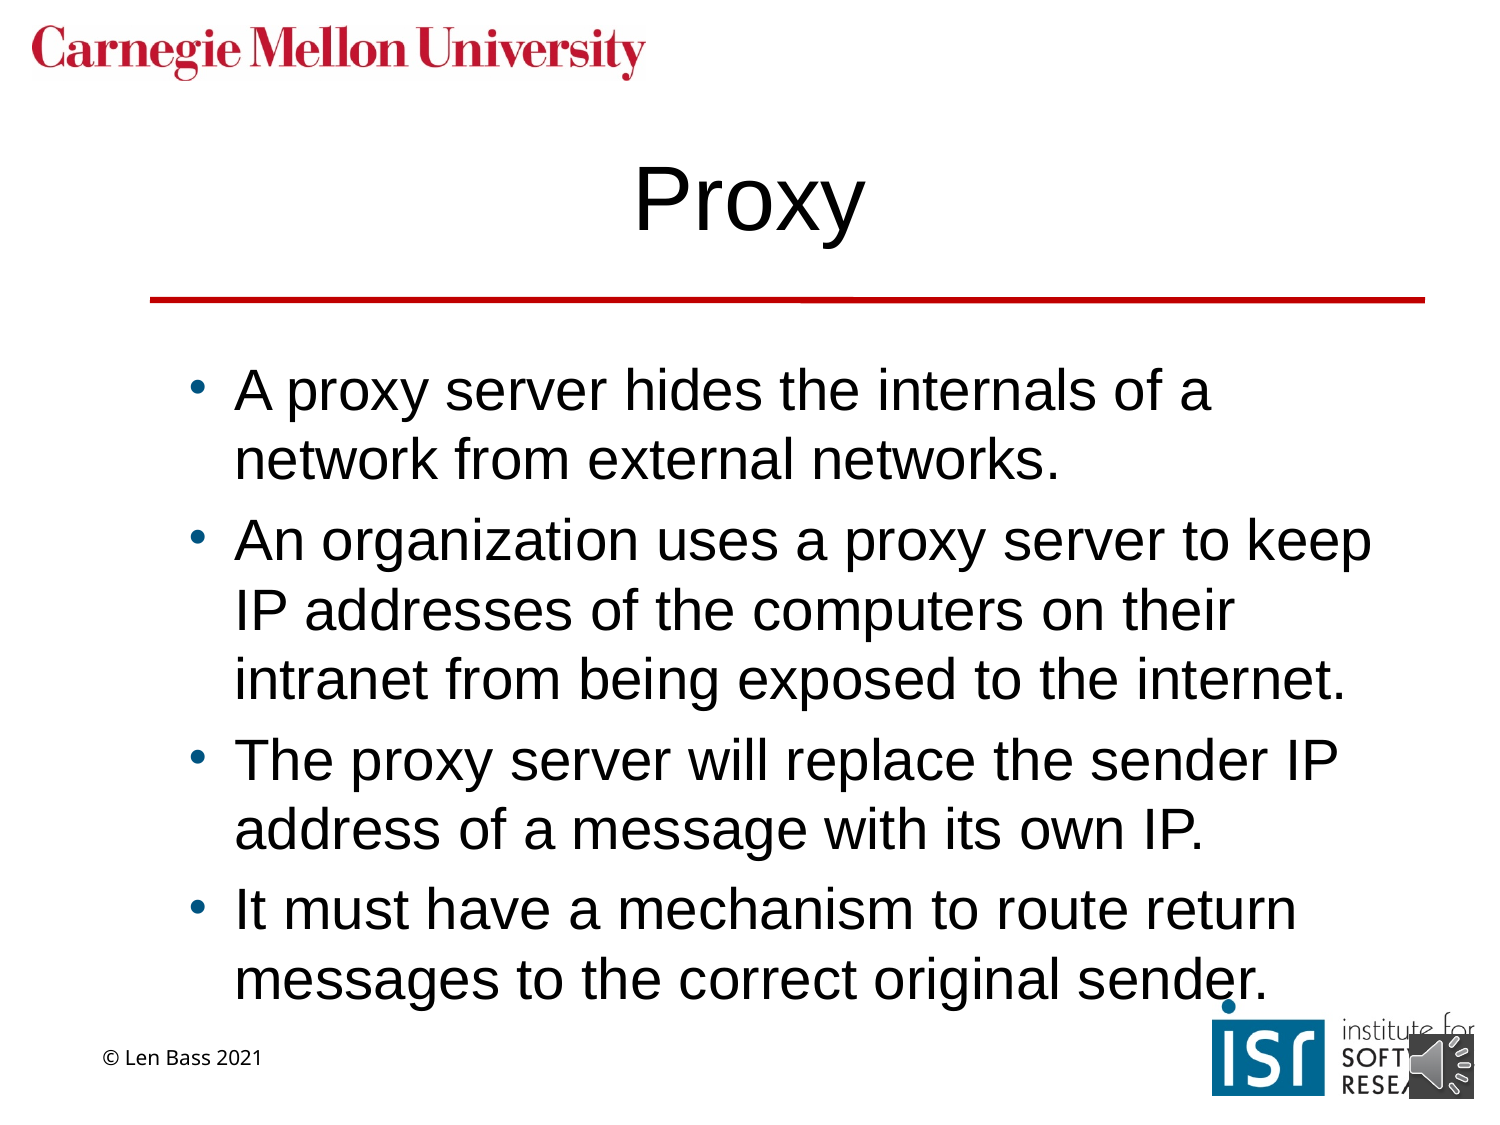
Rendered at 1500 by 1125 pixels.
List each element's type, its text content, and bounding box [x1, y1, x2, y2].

title Proxy [112, 99, 1388, 288]
picture [1225, 1031, 1233, 1086]
picture [1293, 1031, 1314, 1086]
subtitle A proxy server hides the internals of a network from external networks. An organization uses a proxy server to keep IP addresses of the computers on their intranet from being exposed to the internet. The proxy server will replace the sender IP address of a message with its own IP. It must have a mechanism to route return messages to the correct original sender. [112, 488, 1388, 875]
picture [32, 25, 646, 81]
picture [1247, 1030, 1280, 1087]
picture [1212, 999, 1476, 1101]
